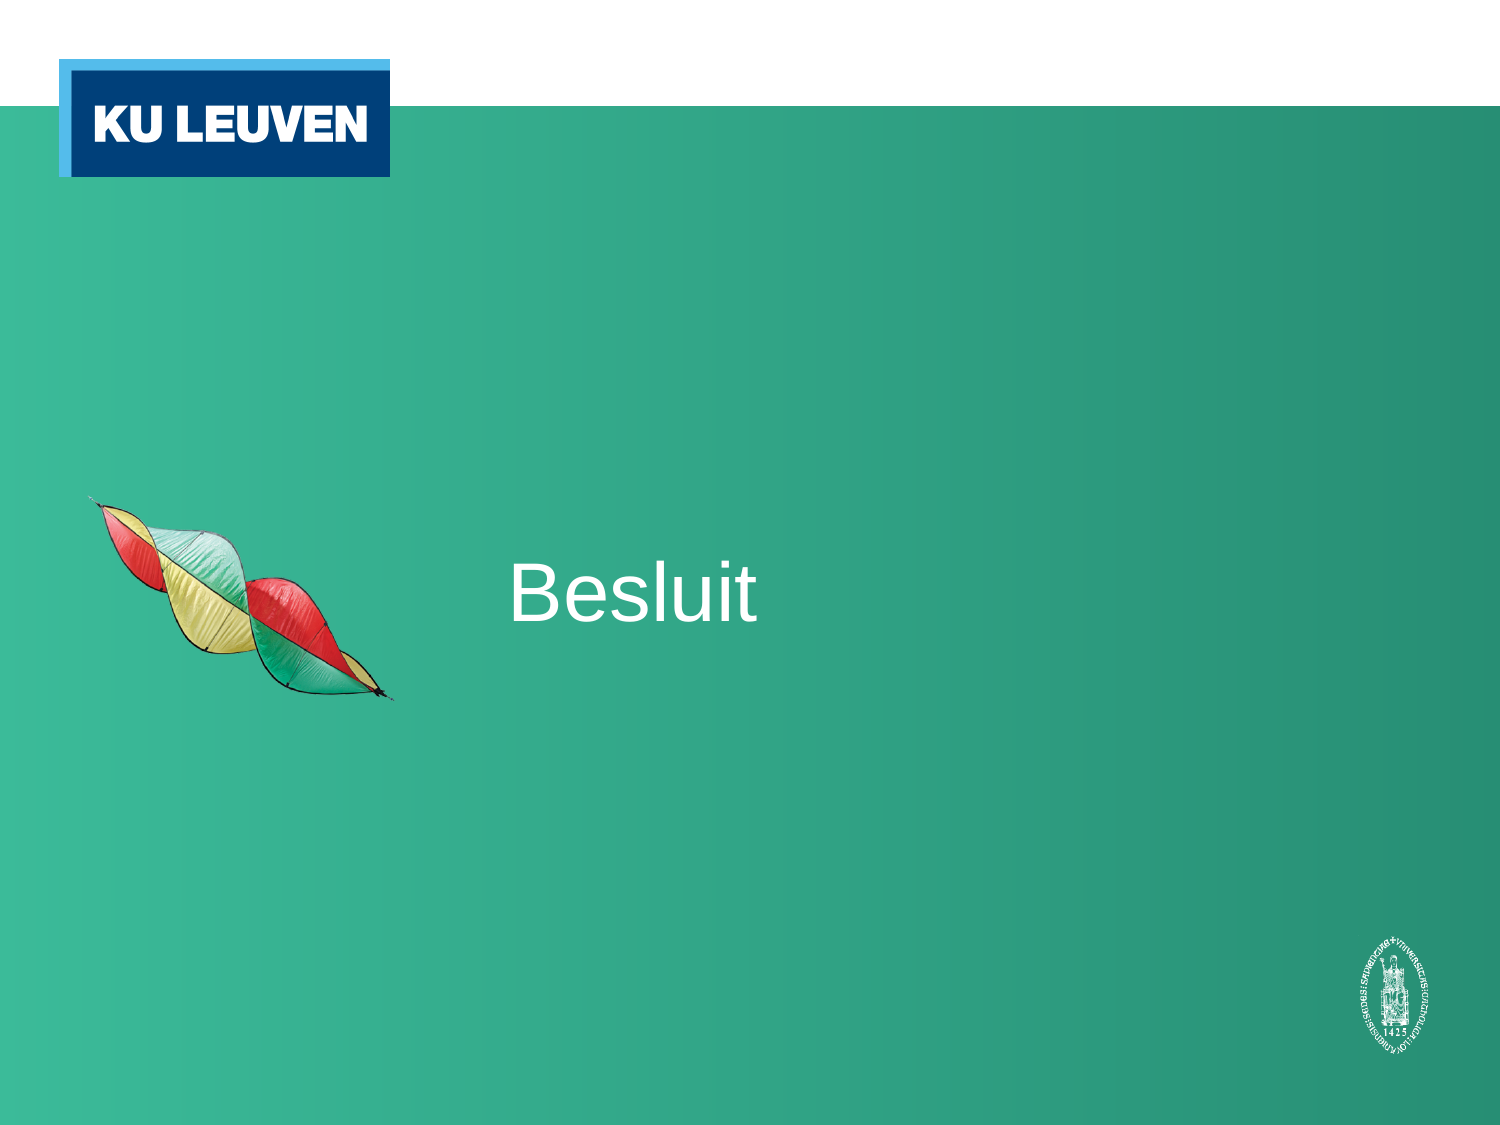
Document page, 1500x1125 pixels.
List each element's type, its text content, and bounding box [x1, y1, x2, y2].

title Besluit [507, 342, 1424, 638]
picture [59, 59, 390, 177]
picture [87, 495, 395, 701]
picture [1358, 935, 1430, 1055]
